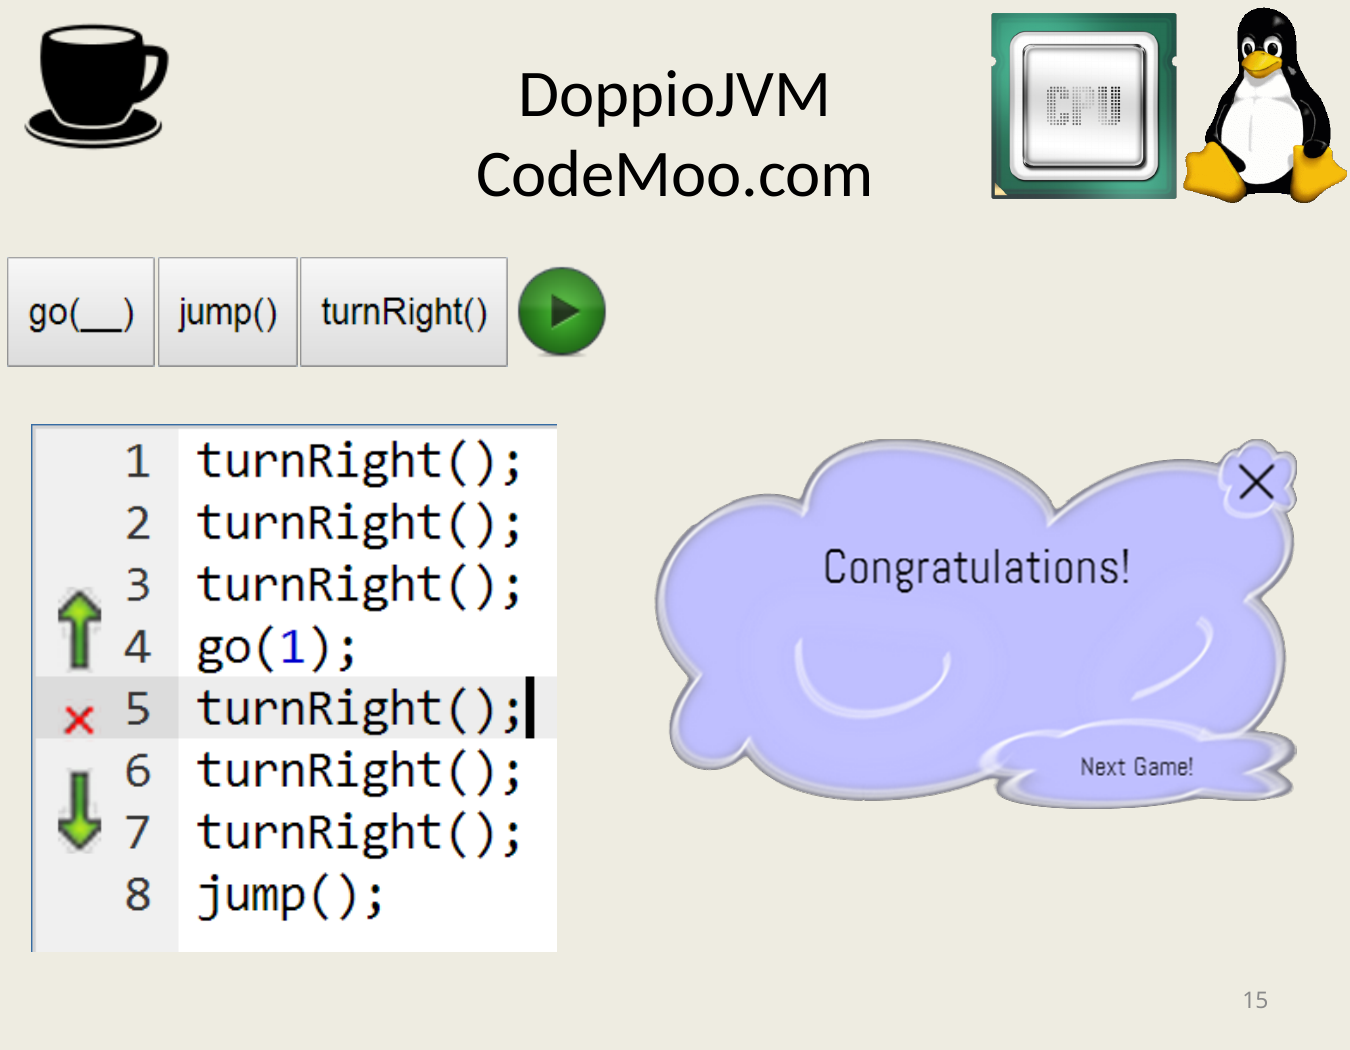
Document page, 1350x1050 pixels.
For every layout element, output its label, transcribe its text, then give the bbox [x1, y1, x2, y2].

picture [30, 424, 557, 952]
picture [512, 261, 613, 363]
picture [299, 256, 509, 367]
picture [985, 2, 1350, 209]
title DoppioJVM CodeMoo.com [67, 42, 1283, 217]
picture [7, 256, 155, 367]
picture [637, 423, 1338, 843]
picture [8, 0, 185, 176]
slide_number 15 [967, 973, 1283, 1030]
picture [158, 256, 298, 367]
